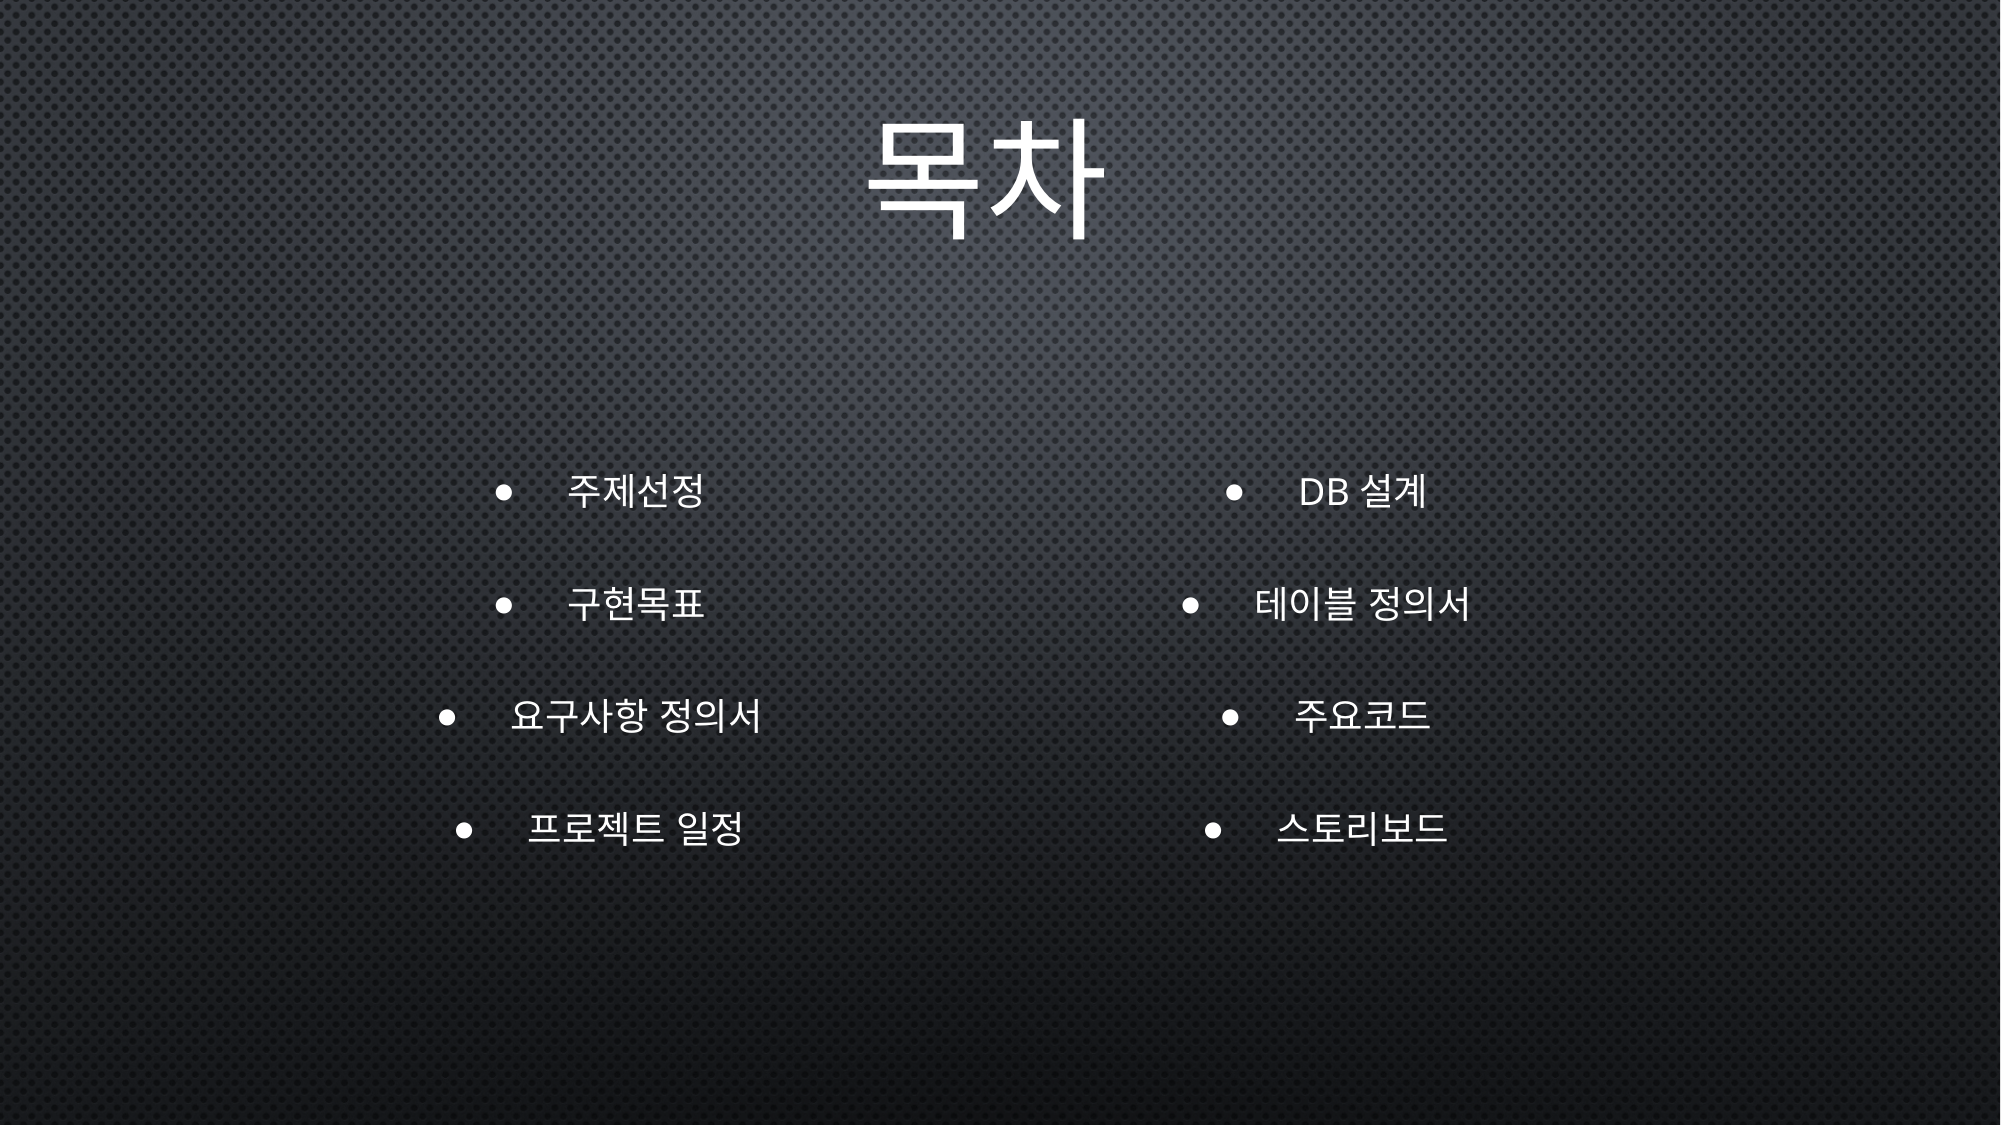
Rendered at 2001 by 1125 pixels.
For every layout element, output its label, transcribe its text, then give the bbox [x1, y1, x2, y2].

text_box 주제선정 구현목표 요구사항 정의서 프로젝트 일정 [208, 263, 966, 989]
text_box DB설계 테이블 정의서 주요코드 스토리보드 [966, 263, 1692, 989]
text_box 목차 [53, 69, 1917, 264]
